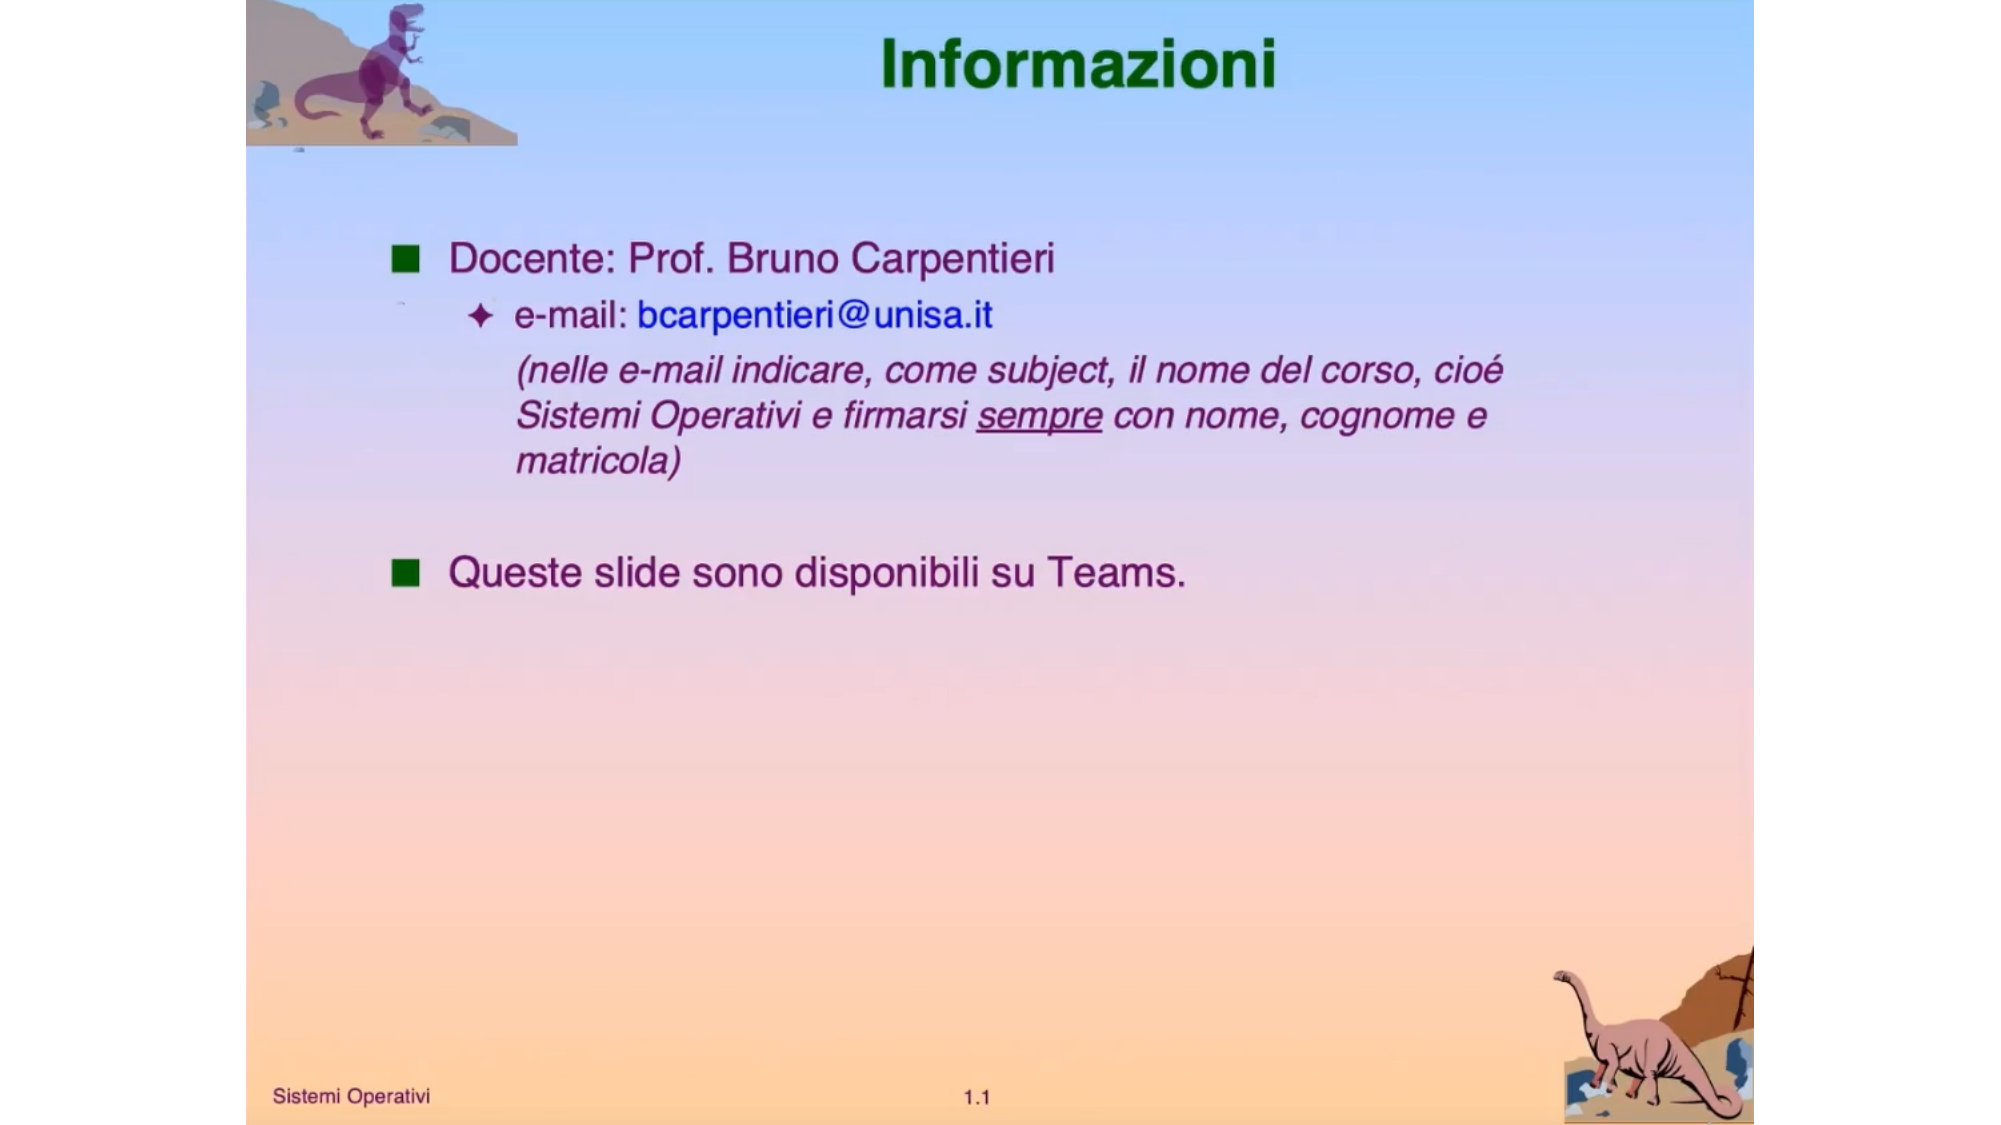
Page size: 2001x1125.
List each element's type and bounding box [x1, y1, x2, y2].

picture [246, 0, 1754, 1125]
